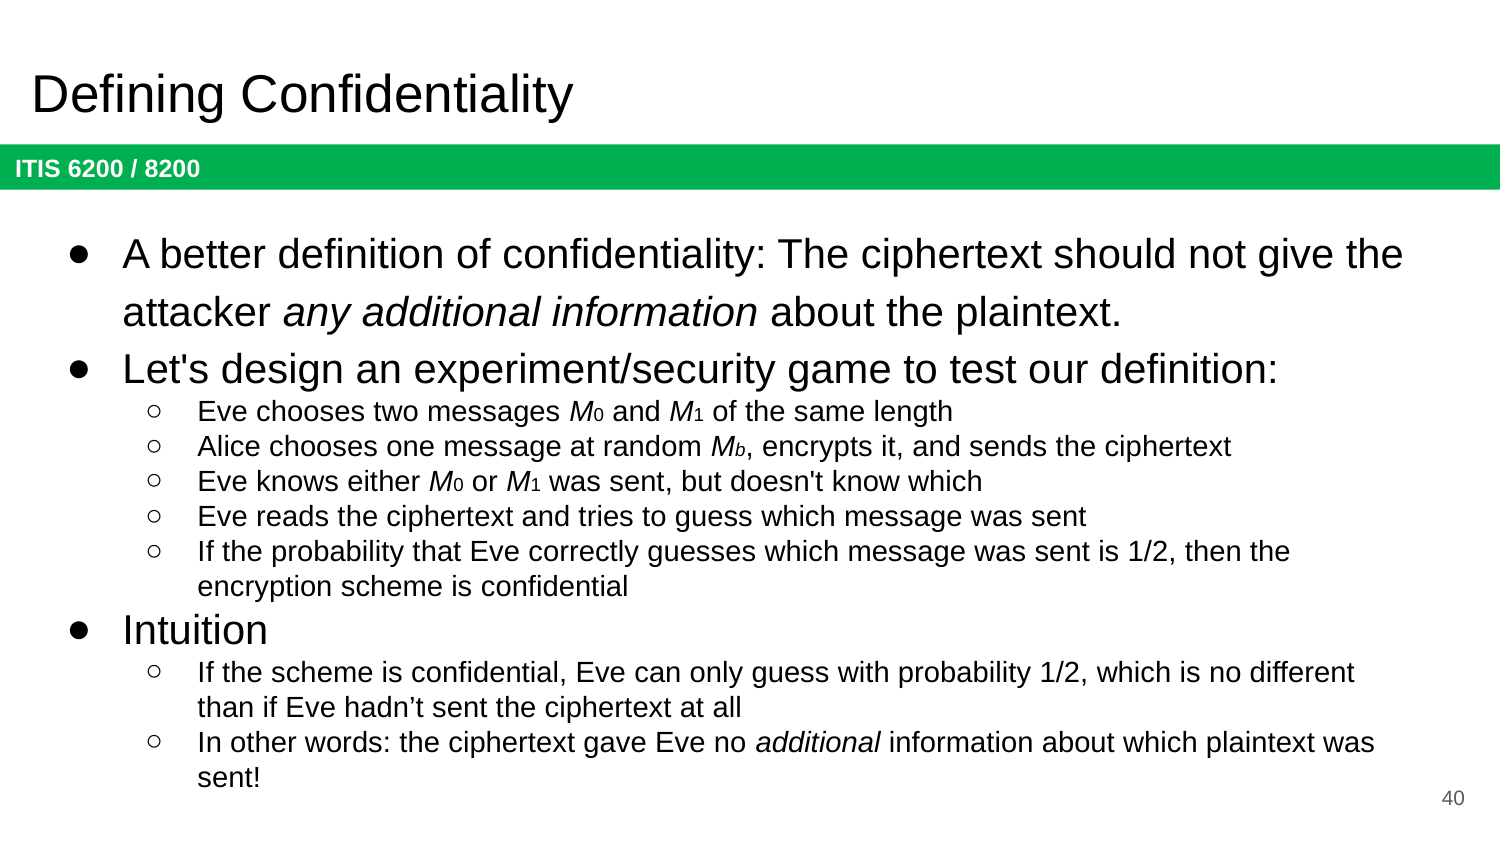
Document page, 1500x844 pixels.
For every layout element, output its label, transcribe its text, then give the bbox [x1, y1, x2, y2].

list A better definition of confidentiality: The ciphertext should not give the attacker any additional information about the plaintext. Let's design an experiment/security game to test our definition: Eve chooses two messages M0 and M1 of the same length Alice chooses one message at random Mb, encrypts it, and sends the ciphertext Eve knows either M0 or M1 was sent, but doesn't know which Eve reads the ciphertext and tries to guess which message was sent If the probability that Eve correctly guesses which message was sent is 1/2, then the encryption scheme is confidential Intuition If the scheme is confidential, Eve can only guess with probability 1/2, which is no different than if Eve hadn’t sent the ciphertext at all In other words: the ciphertext gave Eve no additional information about which plaintext was sent! [32, 204, 1431, 823]
slide_number 40 [1389, 764, 1480, 830]
title Defining Confidentiality [16, 44, 1415, 139]
